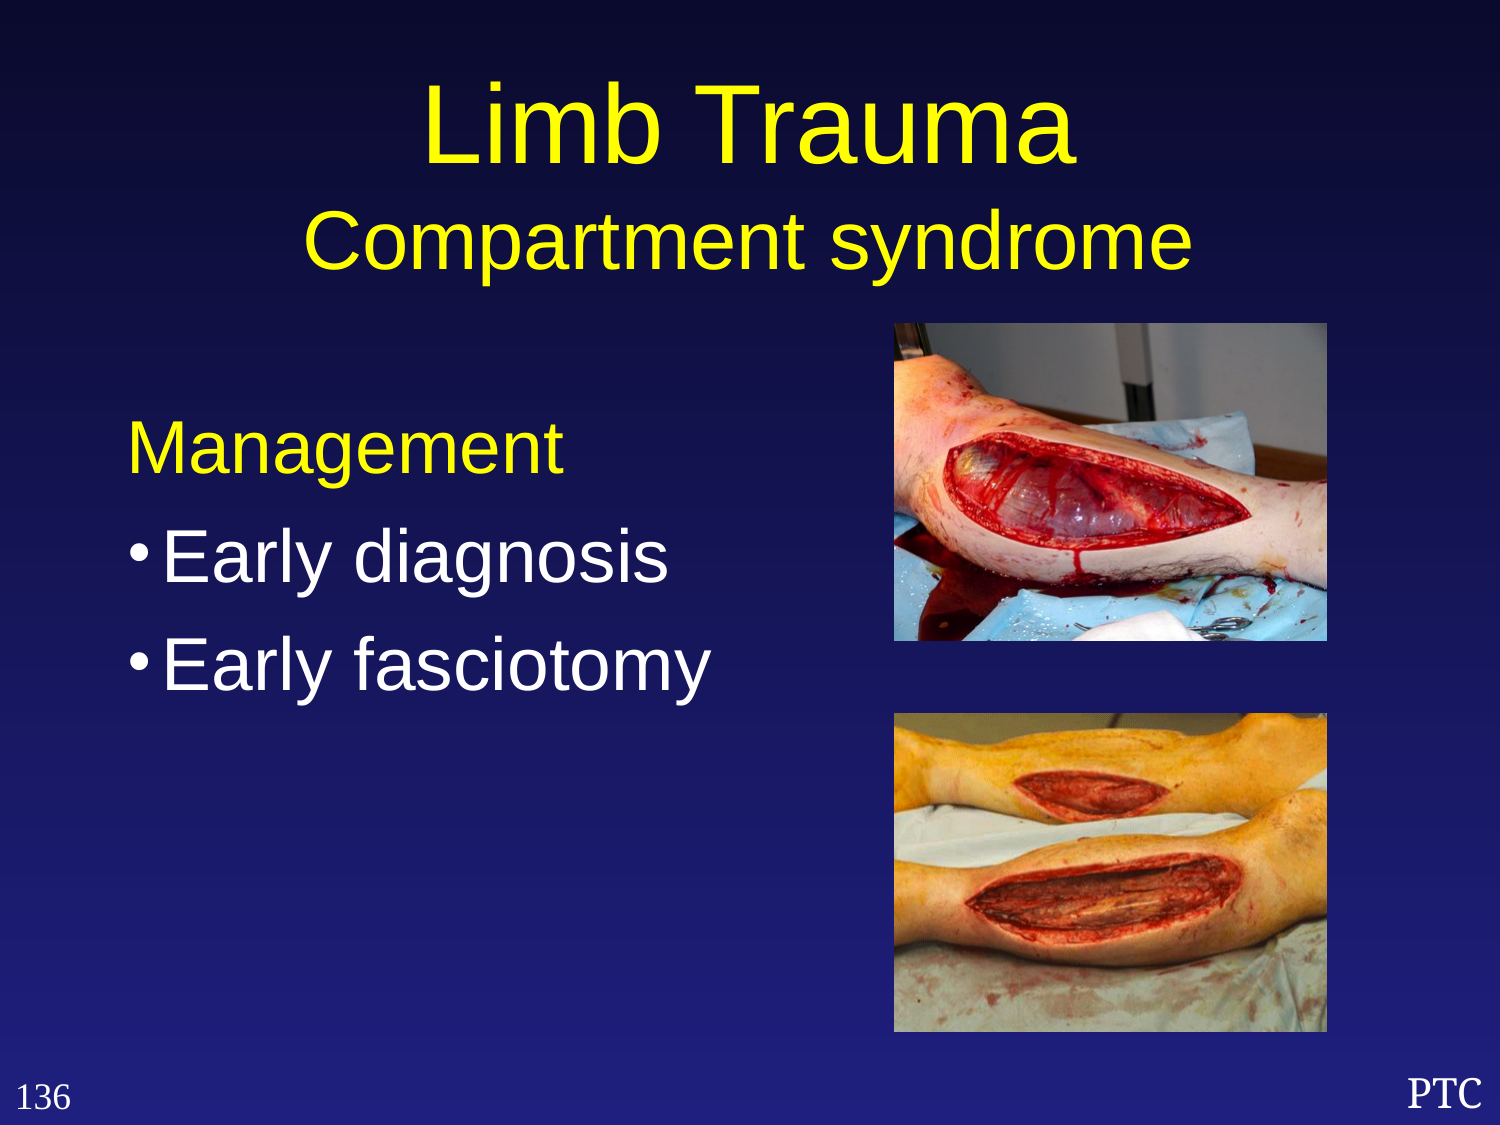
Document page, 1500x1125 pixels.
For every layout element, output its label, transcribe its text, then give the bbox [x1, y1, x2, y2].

text_box Management Early diagnosis Early fasciotomy [111, 390, 1388, 816]
picture [850, 713, 1327, 1032]
text_box Limb Trauma Compartment syndrome [111, 75, 1387, 263]
picture [894, 323, 1327, 642]
text_box 136 [0, 1064, 86, 1125]
